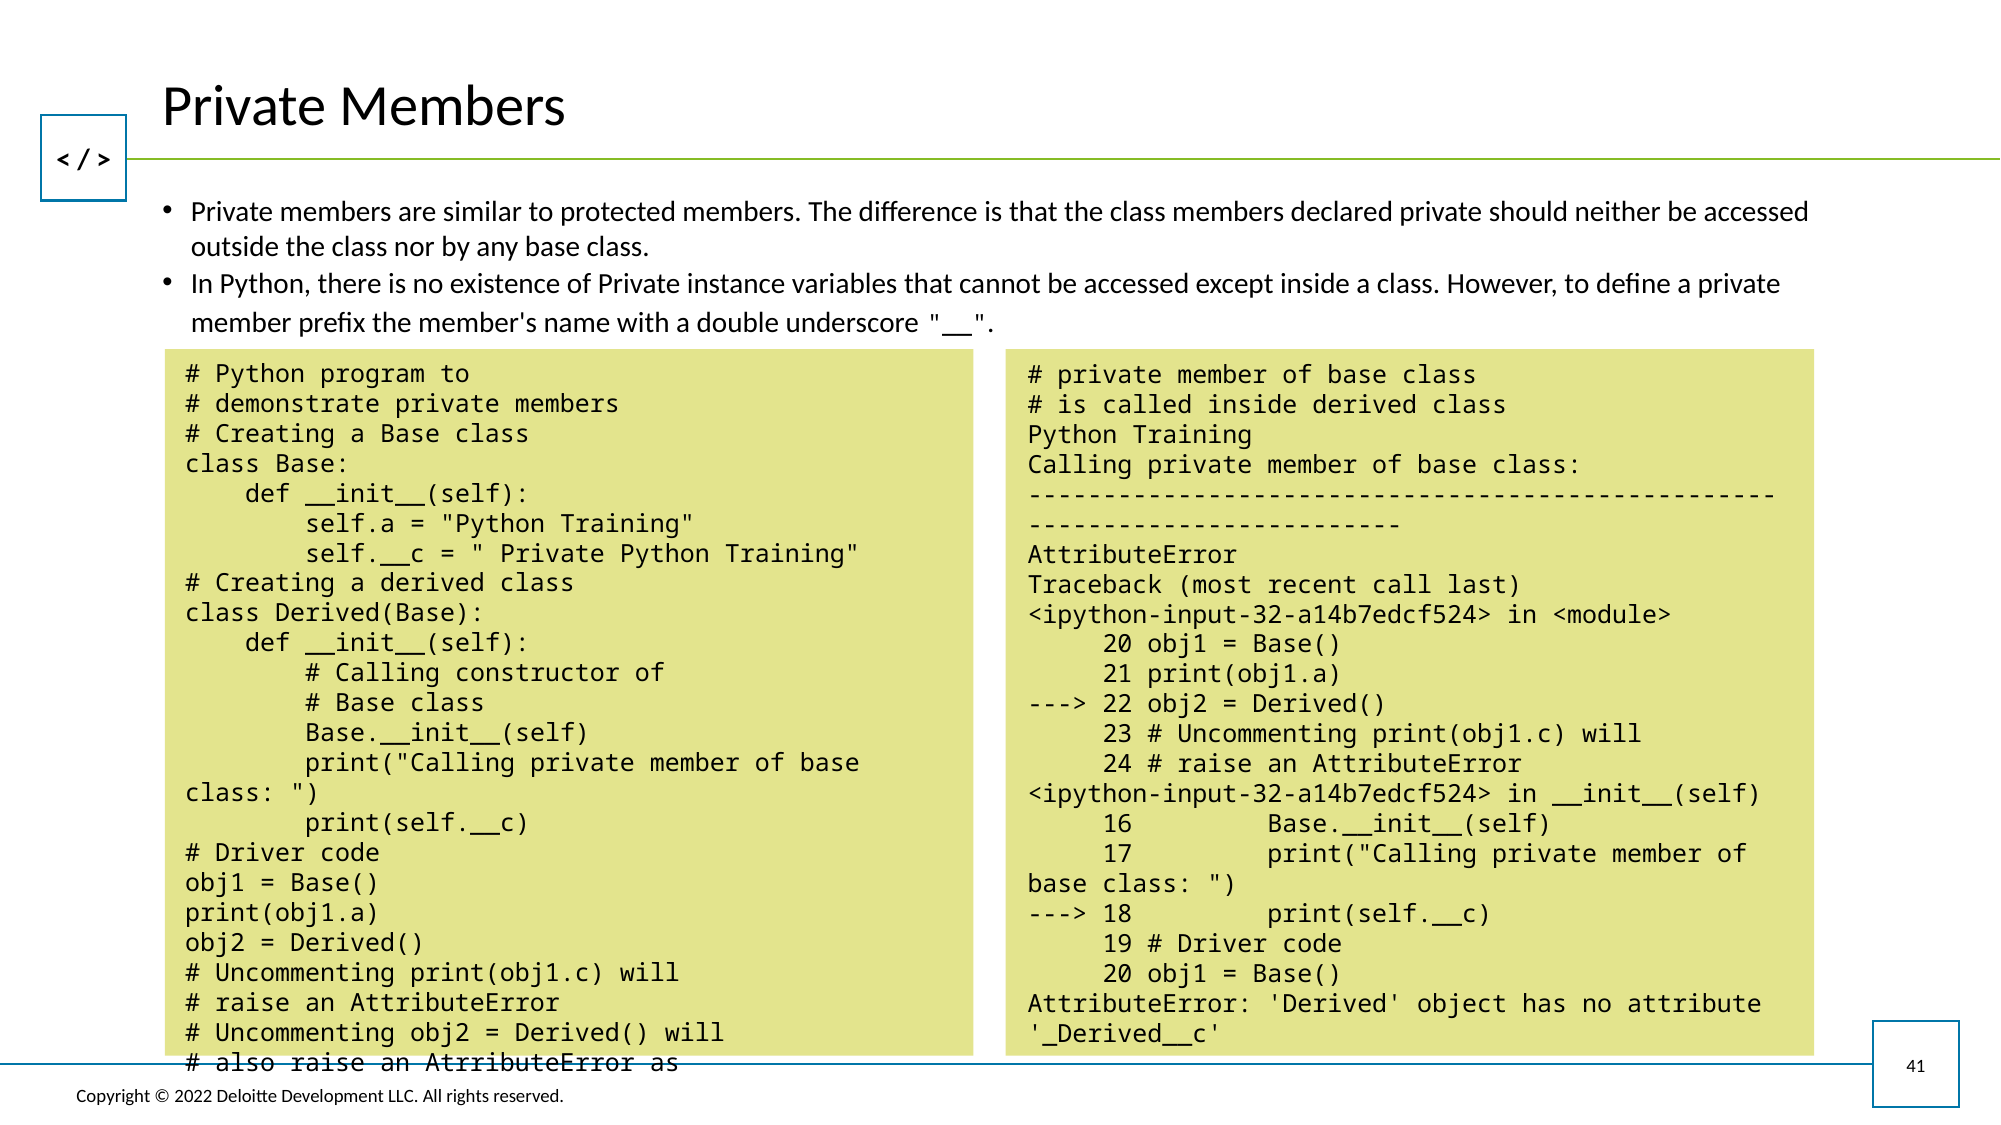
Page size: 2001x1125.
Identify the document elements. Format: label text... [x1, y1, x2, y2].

title Private Members [147, 45, 1840, 159]
text_box [164, 349, 170, 1056]
text_box Private members are similar to protected members. The difference is that the class members declared private should neither be accessed outside the class nor by any base class. In Python, there is no existence of Private instance variables that cannot be accessed except inside a class. However, to define a private member prefix the member's name with a double underscore "__". [147, 184, 1853, 347]
text_box [1005, 349, 1815, 1056]
slide_number 41 [1873, 1046, 1959, 1085]
text_box # Python program to # demonstrate private members # Creating a Base class class Base: def __init__(self): self.a = "Python Training" self.__c = " Private Python Training" # Creating a derived class class Derived(Base): def __init__(self): # Calling constructor of # Base class Base.__init__(self) print("Calling private member of base class: ") print(self.__c) # Driver code obj1 = Base() print(obj1.a) obj2 = Derived() # Uncommenting print(obj1.c) will # raise an AttributeError # Uncommenting obj2 = Derived() will # also raise an AtrributeError as [170, 349, 979, 1084]
text_box # private member of base class # is called inside derived class Python Training Calling private member of base class: --------------------------------------------------------------------------- AttributeError Traceback (most recent call last) <ipython-input-32-a14b7edcf524> in <module> 20 obj1 = Base() 21 print(obj1.a) ---> 22 obj2 = Derived() 23 # Uncommenting print(obj1.c) will 24 # raise an AttributeError <ipython-input-32-a14b7edcf524> in __init__(self) 16 Base.__init__(self) 17 print("Calling private member of base class: ") ---> 18 print(self.__c) 19 # Driver code 20 obj1 = Base() AttributeError: 'Derived' object has no attribute '_Derived__c' [1012, 351, 1800, 1055]
